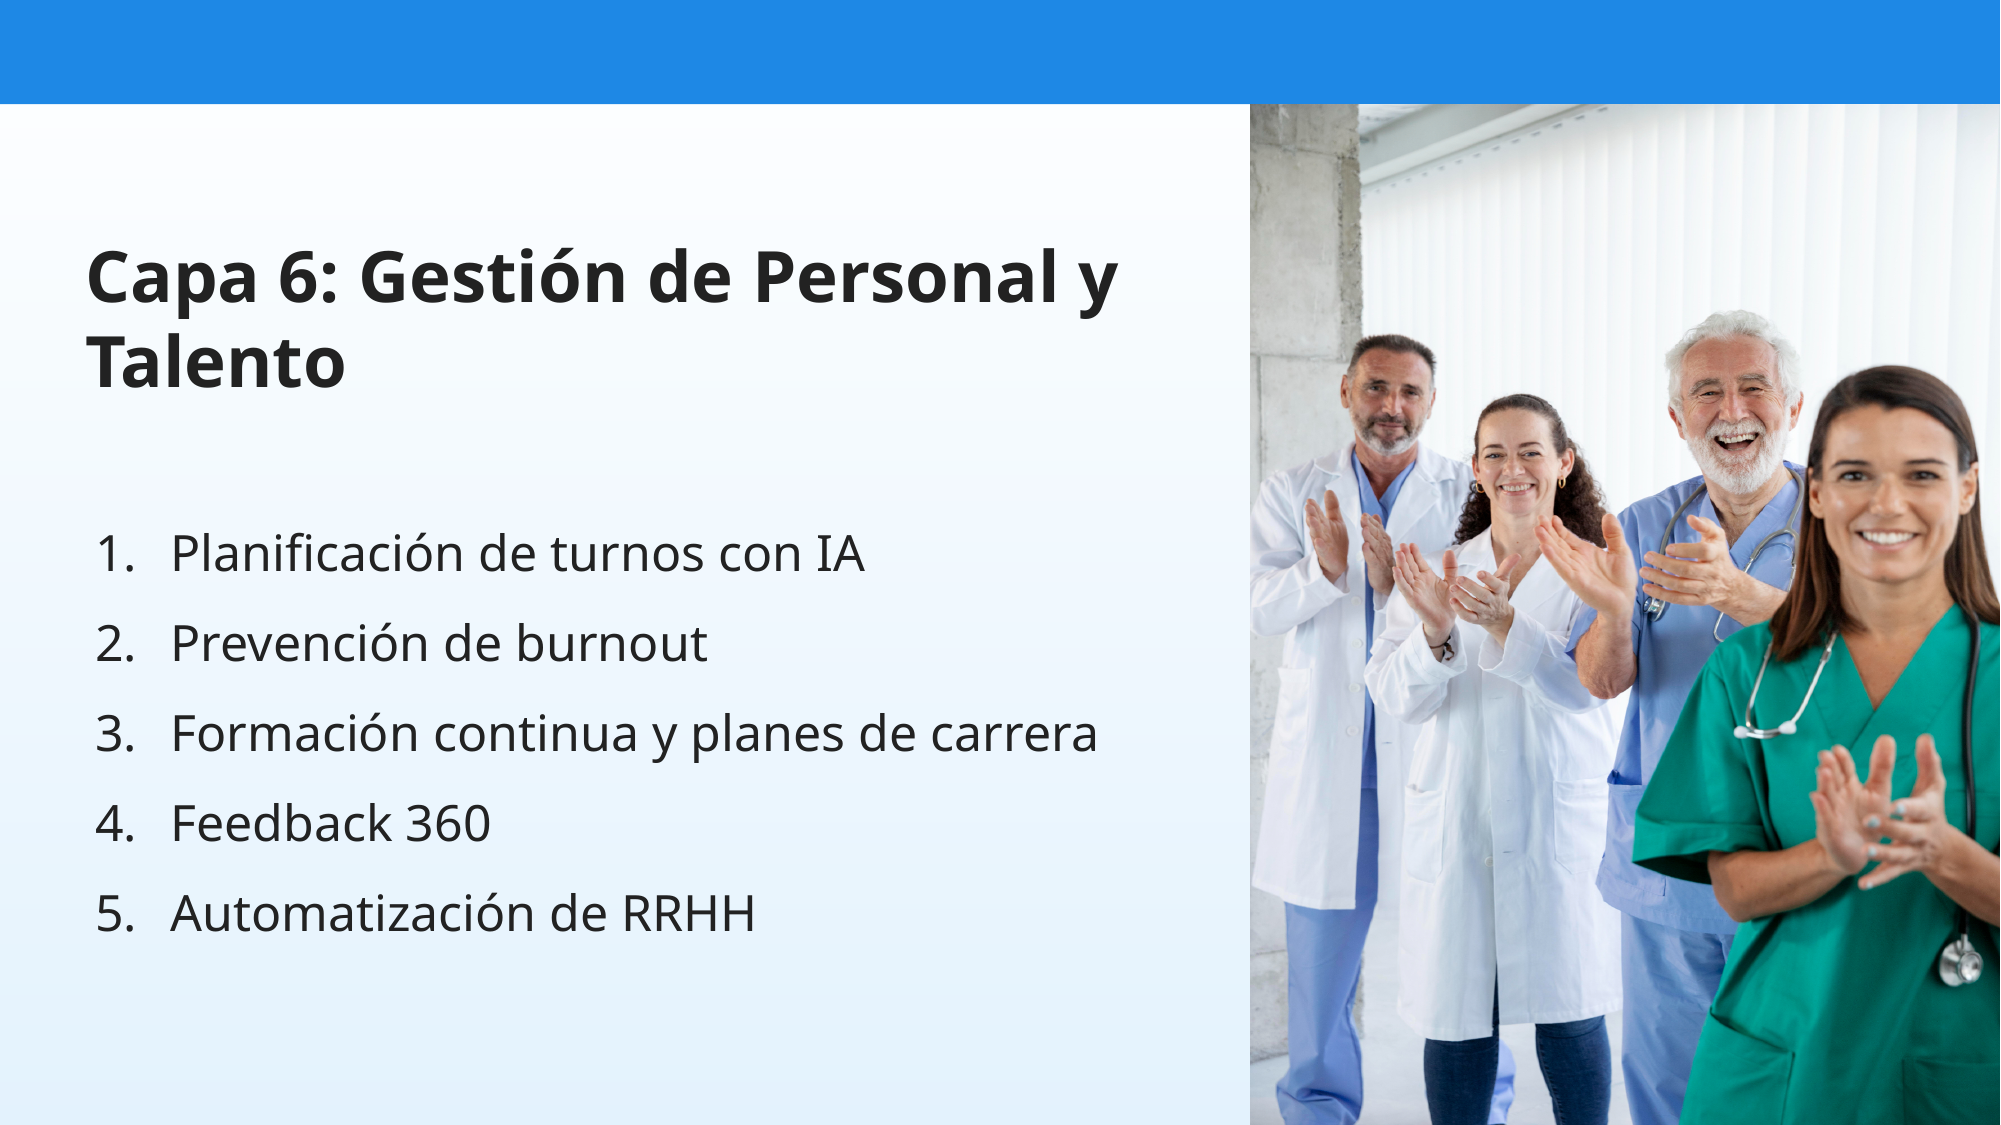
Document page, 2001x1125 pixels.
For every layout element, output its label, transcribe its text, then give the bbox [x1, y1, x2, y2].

text_box Capa 6: Gestión de Personal y Talento [70, 138, 1180, 409]
text_box Planificación de turnos con IA Prevención de burnout Formación continua y planes de carrera Feedback 360 Automatización de RRHH [80, 483, 1215, 949]
text_box [0, 0, 2000, 105]
text_box [0, 105, 1250, 1125]
picture [1250, 104, 2000, 1125]
